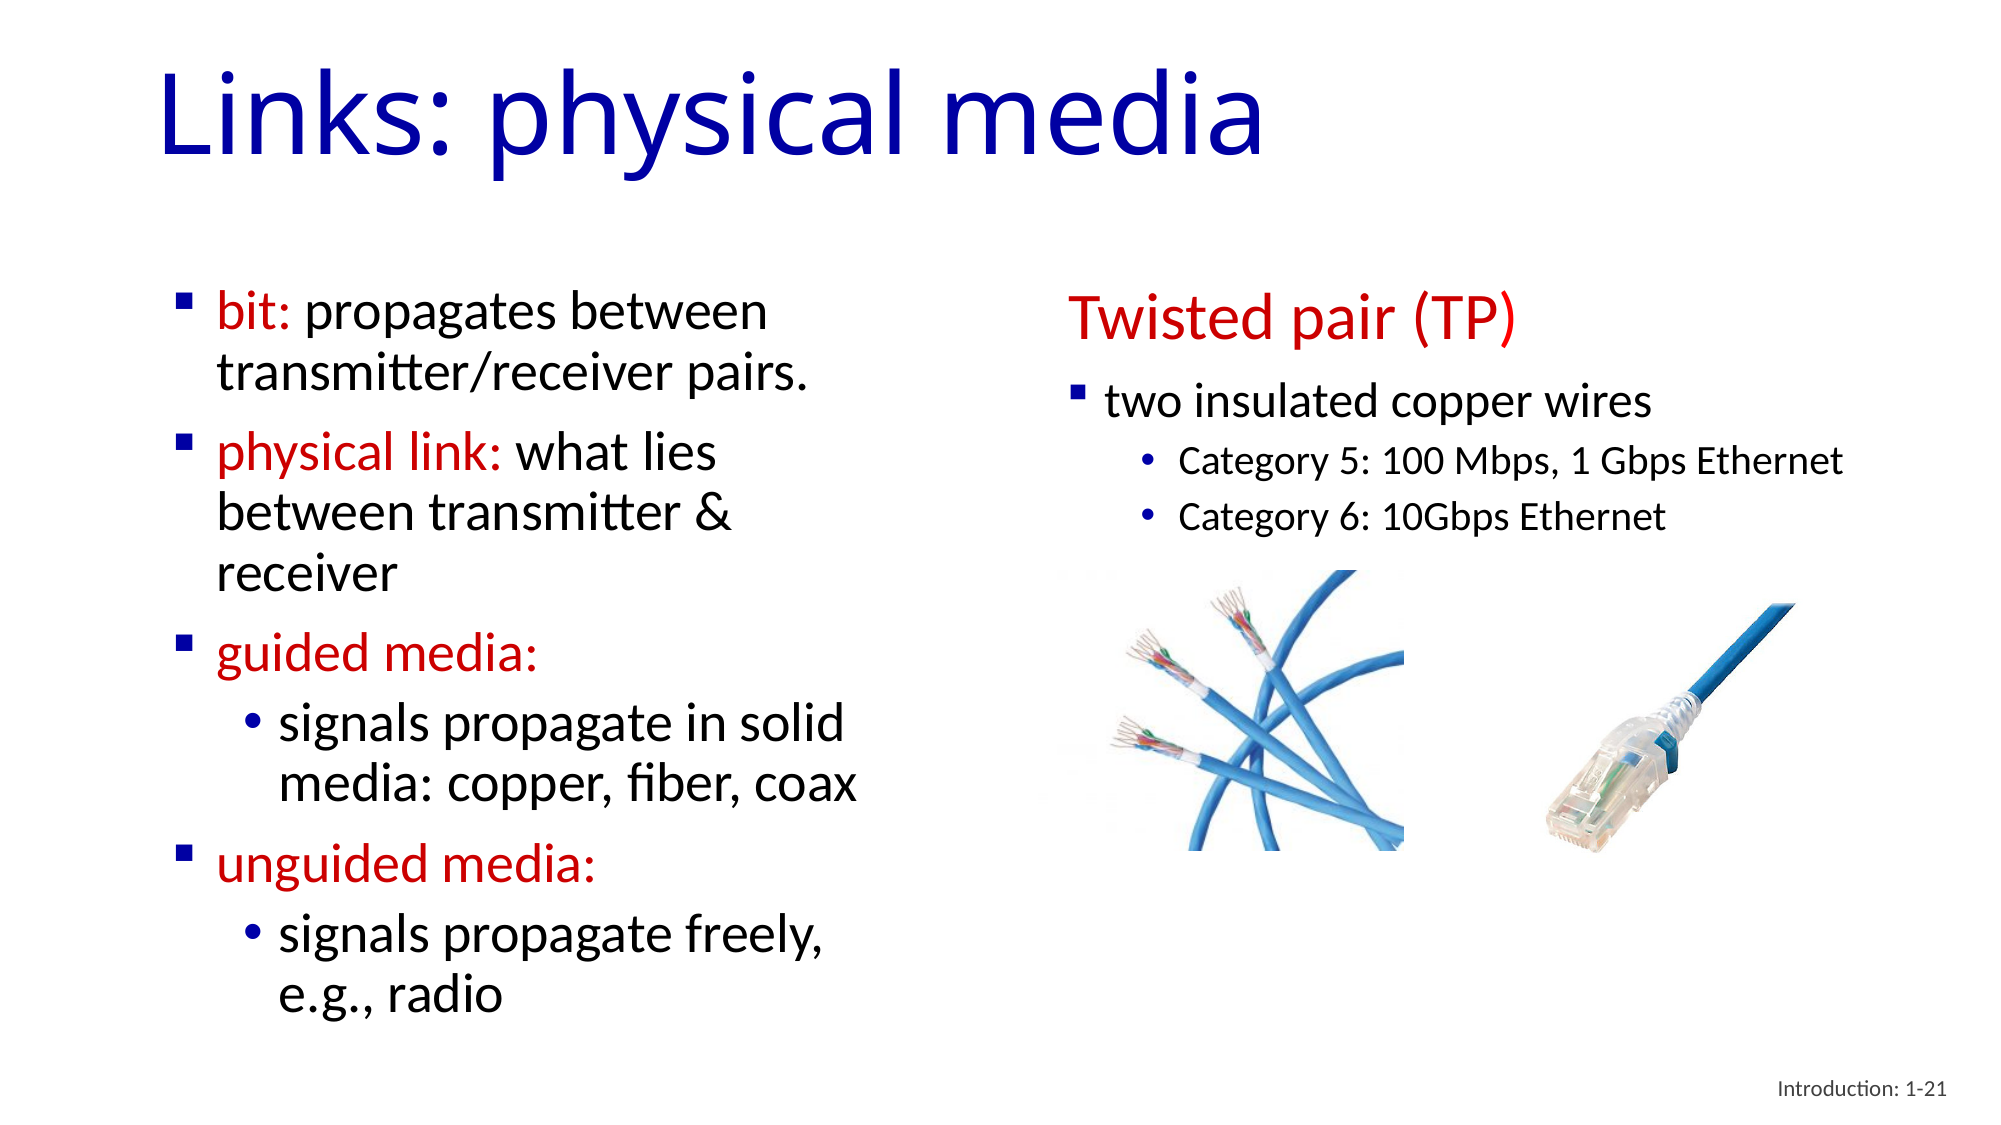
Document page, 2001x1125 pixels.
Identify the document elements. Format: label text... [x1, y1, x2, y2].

text_box bit: propagates between transmitter/receiver pairs. physical link: what lies between transmitter & receiver guided media: signals propagate in solid media: copper, fiber, coax unguided media: signals propagate freely, e.g., radio [156, 274, 918, 1037]
title Links: physical media [139, 44, 1865, 192]
slide_number Introduction: 1-21 [1512, 1056, 1963, 1117]
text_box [1038, 274, 1880, 867]
